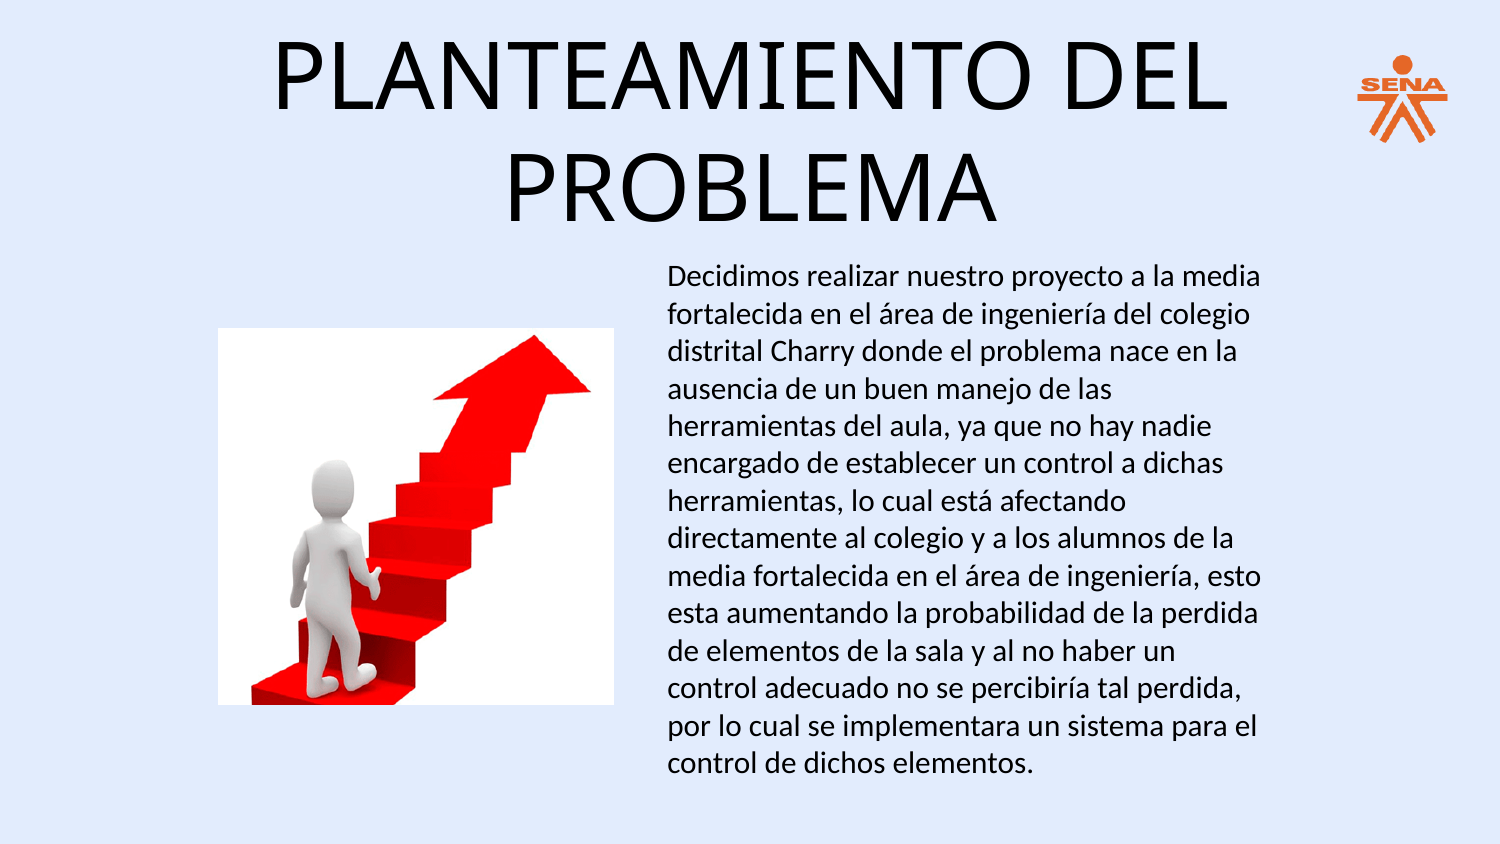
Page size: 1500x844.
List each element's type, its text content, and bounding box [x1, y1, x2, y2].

text_box PLANTEAMIENTO DEL PROBLEMA [218, 10, 1282, 247]
picture [0, 0, 1500, 844]
text_box Decidimos realizar nuestro proyecto a la media fortalecida en el área de ingeniería del colegio distrital Charry donde el problema nace en la ausencia de un buen manejo de las herramientas del aula, ya que no hay nadie encargado de establecer un control a dichas herramientas, lo cual está afectando directamente al colegio y a los alumnos de la media fortalecida en el área de ingeniería, esto esta aumentando la probabilidad de la perdida de elementos de la sala y al no haber un control adecuado no se percibiría tal perdida, por lo cual se implementara un sistema para el control de dichos elementos. [655, 249, 1282, 786]
